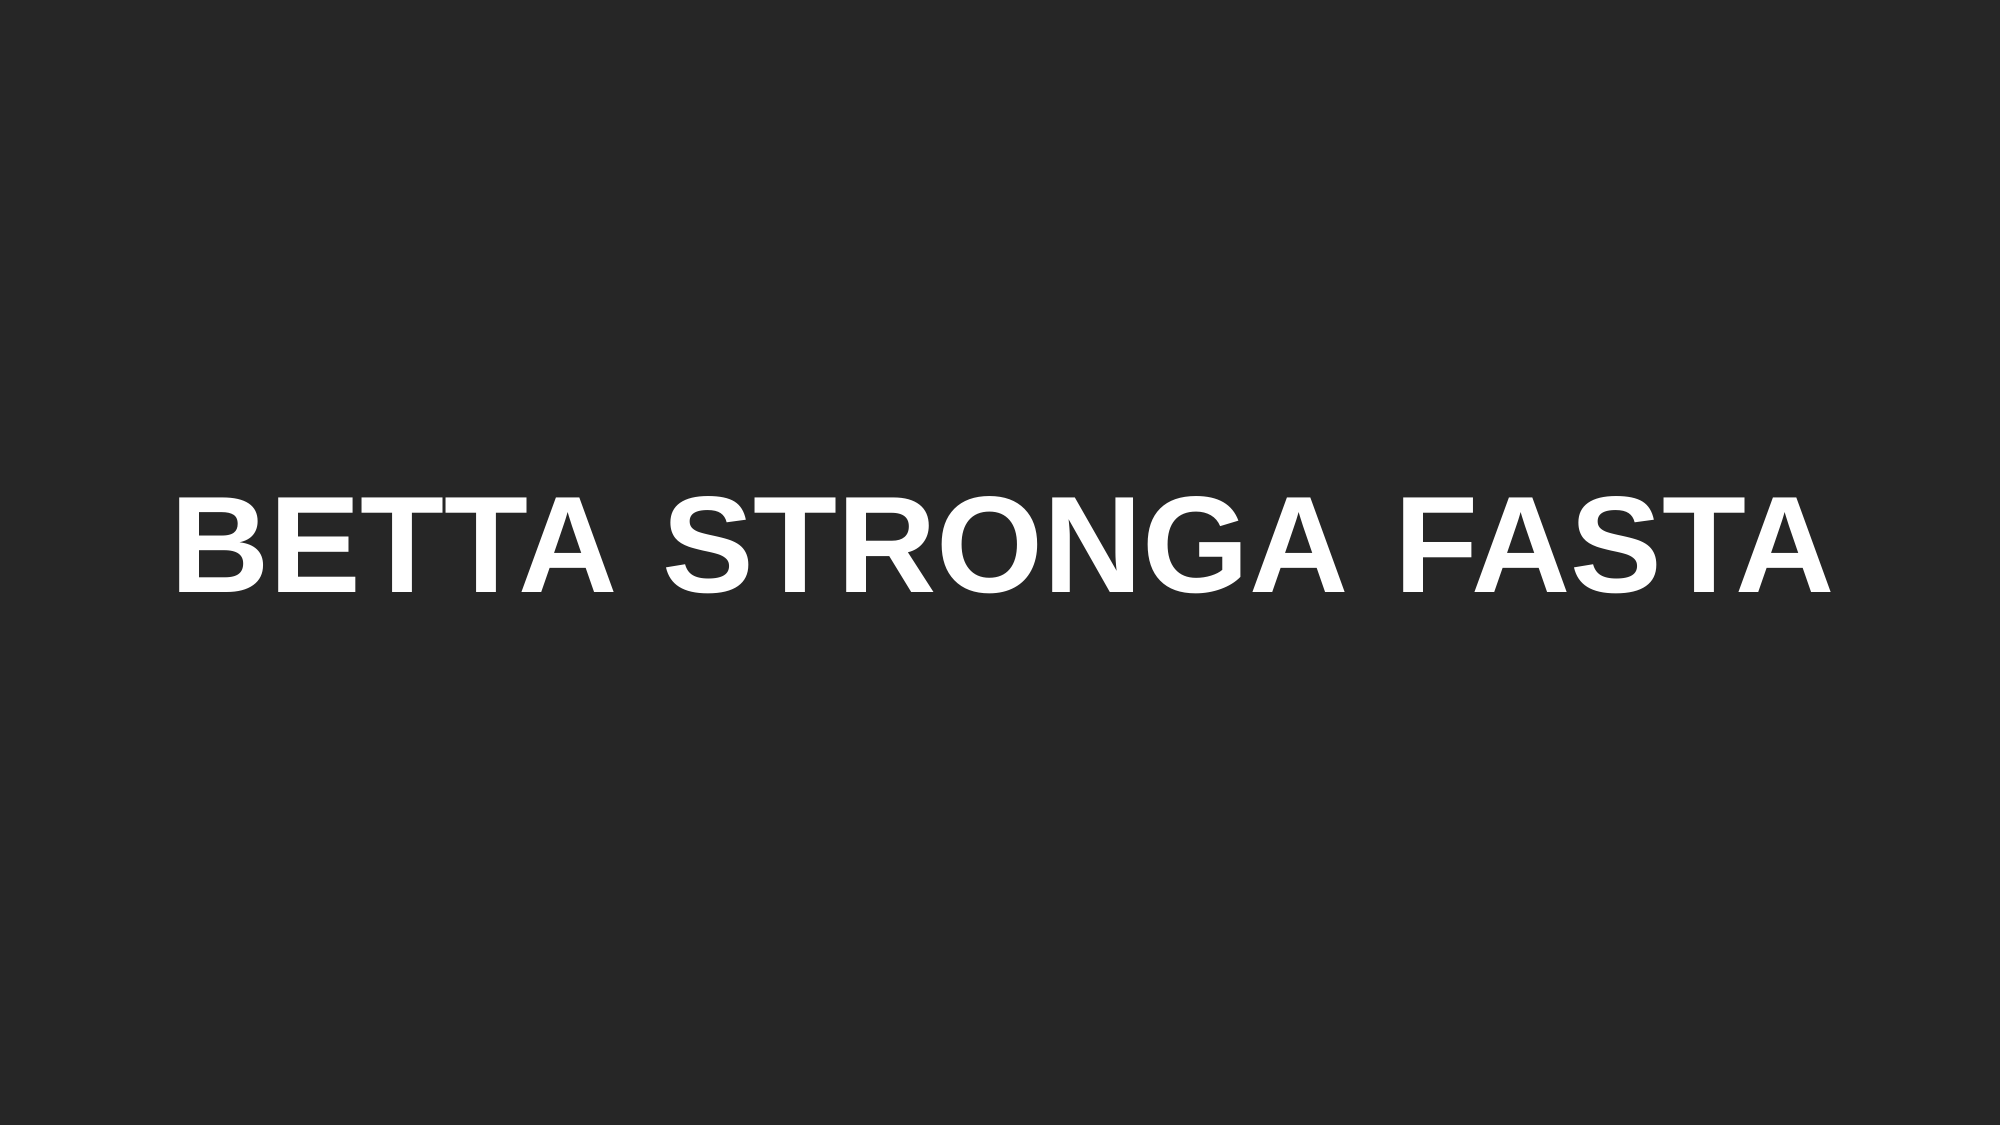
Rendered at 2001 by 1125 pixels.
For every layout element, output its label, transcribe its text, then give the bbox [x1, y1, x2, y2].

text_box FASTA [1379, 447, 1851, 628]
text_box BETTA [155, 447, 634, 628]
text_box STRONGA [647, 447, 1365, 628]
